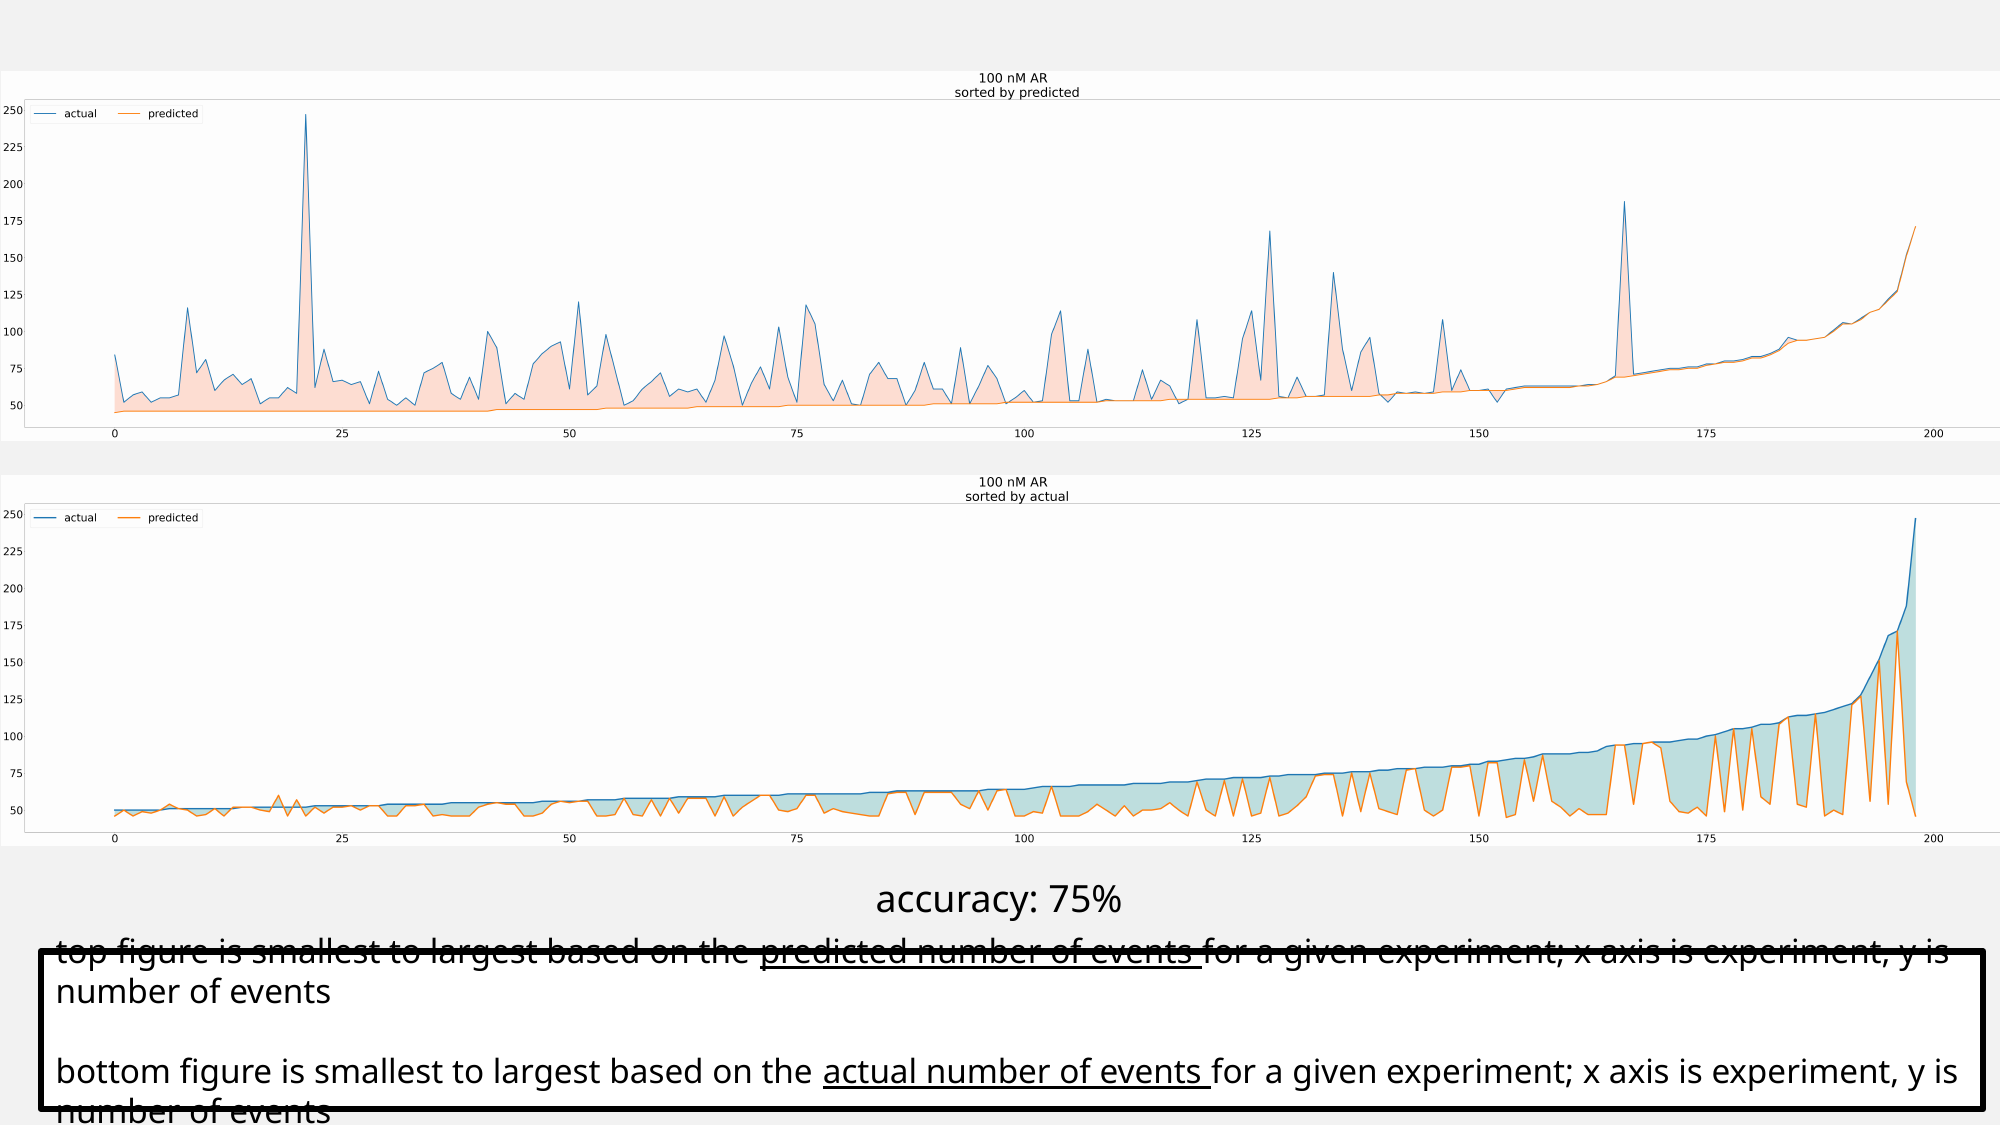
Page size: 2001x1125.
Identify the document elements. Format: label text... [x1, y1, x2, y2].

picture [1, 71, 2000, 441]
text_box top figure is smallest to largest based on the predicted number of events for a given experiment; x axis is experiment, y is number of events bottom figure is smallest to largest based on the actual number of events for a given experiment; x axis is experiment, y is number of events [40, 950, 1984, 1110]
text_box accuracy: 75% [860, 868, 1138, 928]
picture [1, 475, 2000, 846]
